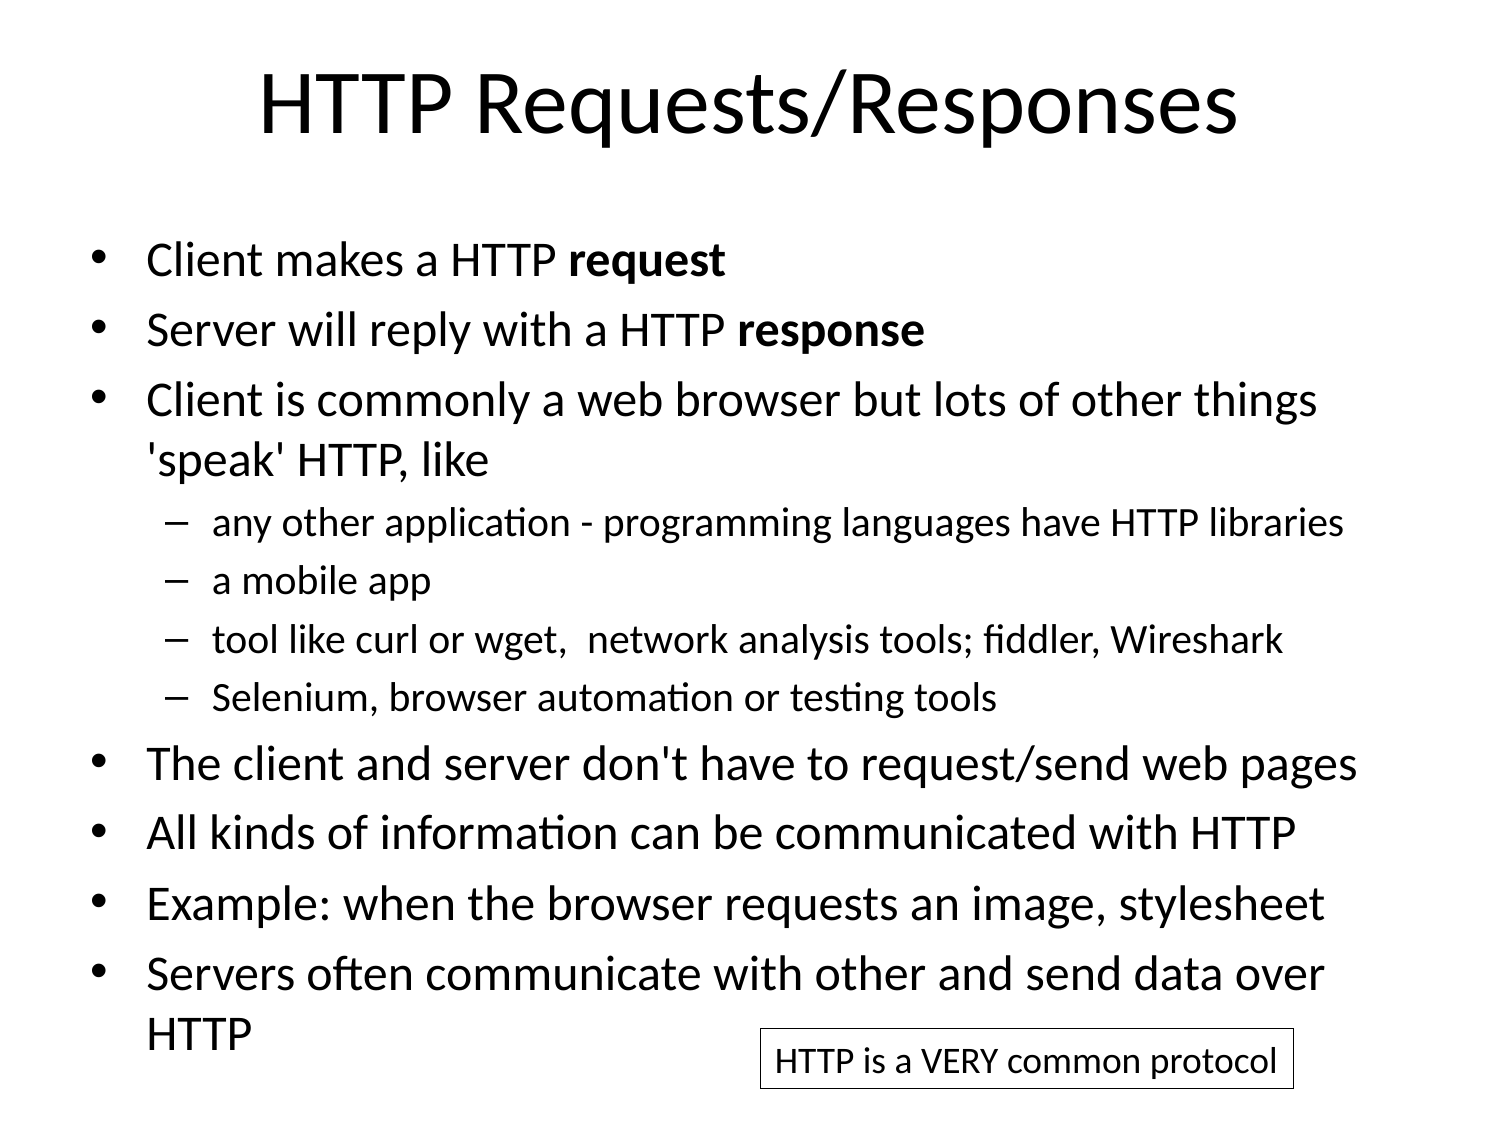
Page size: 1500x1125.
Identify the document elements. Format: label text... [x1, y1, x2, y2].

list Client makes a HTTP request Server will reply with a HTTP response Client is commonly a web browser but lots of other things 'speak' HTTP, like any other application - programming languages have HTTP libraries a mobile app tool like curl or wget, network analysis tools; fiddler, Wireshark Selenium, browser automation or testing tools The client and server don't have to request/send web pages All kinds of information can be communicated with HTTP Example: when the browser requests an image, stylesheet Servers often communicate with other and send data over HTTP [75, 219, 1425, 1060]
title HTTP Requests/Responses [75, 0, 1425, 194]
text_box HTTP is a VERY common protocol [760, 1028, 1294, 1089]
